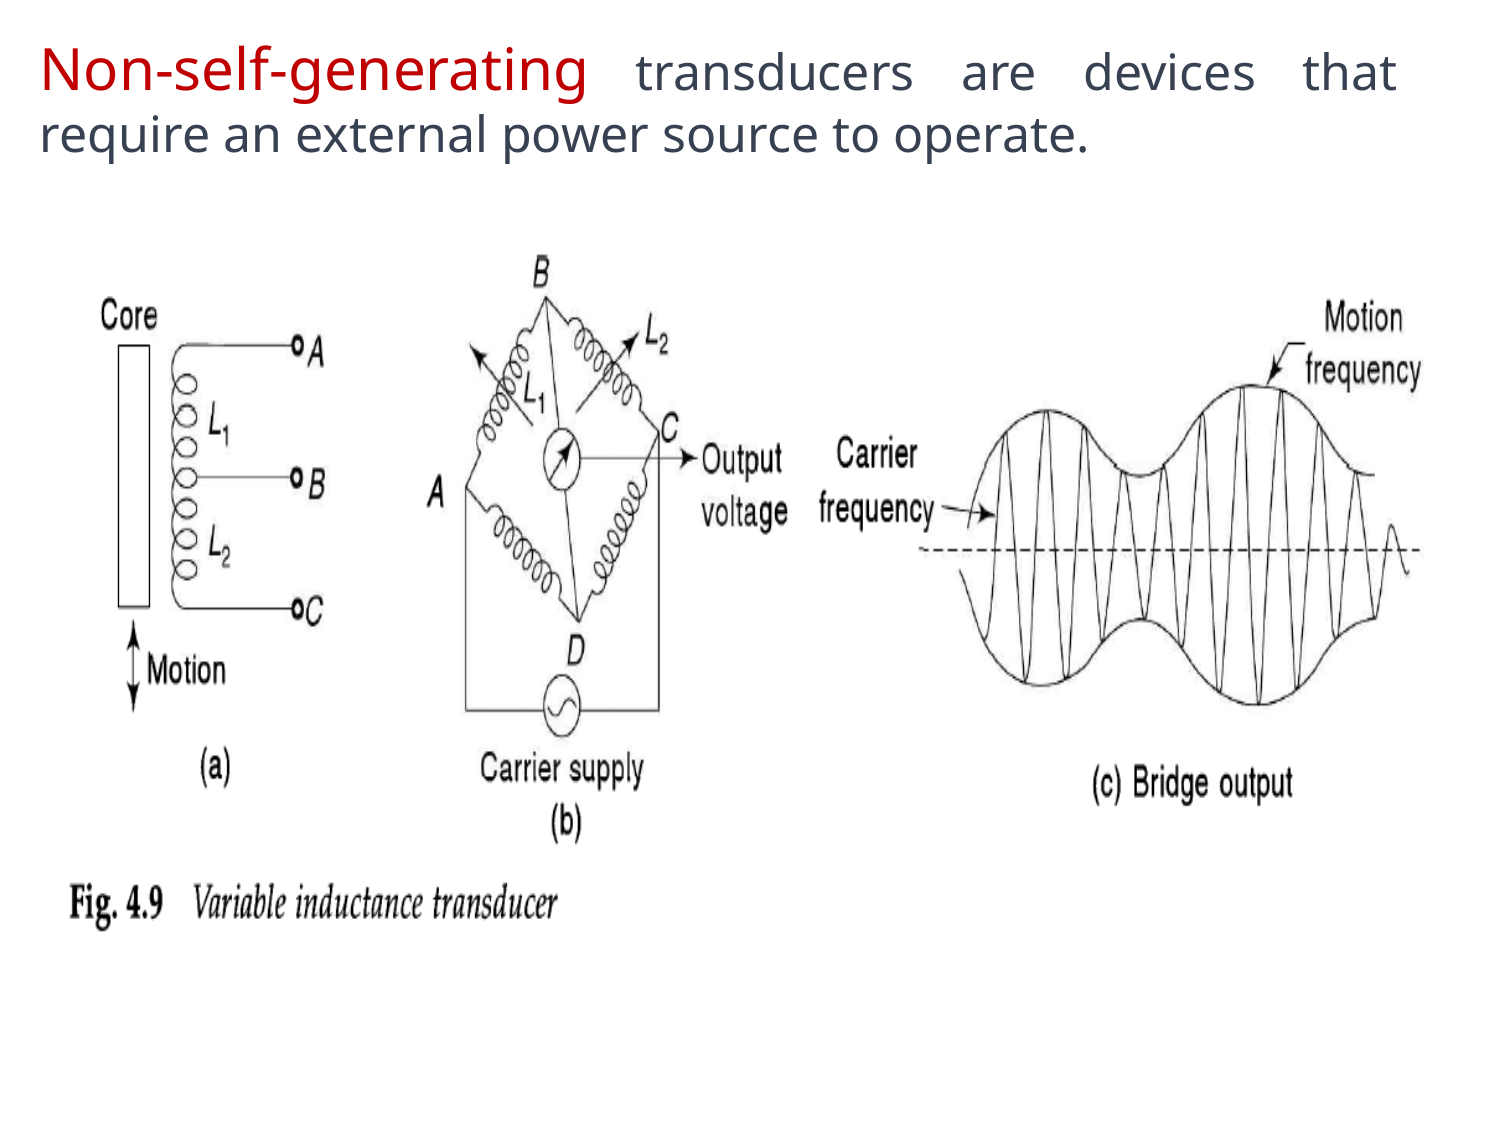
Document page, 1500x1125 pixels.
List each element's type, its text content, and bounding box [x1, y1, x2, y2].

text_box Non-self-generating transducers are devices that require an external power source to operate. [24, 24, 1413, 170]
picture [0, 199, 1463, 967]
